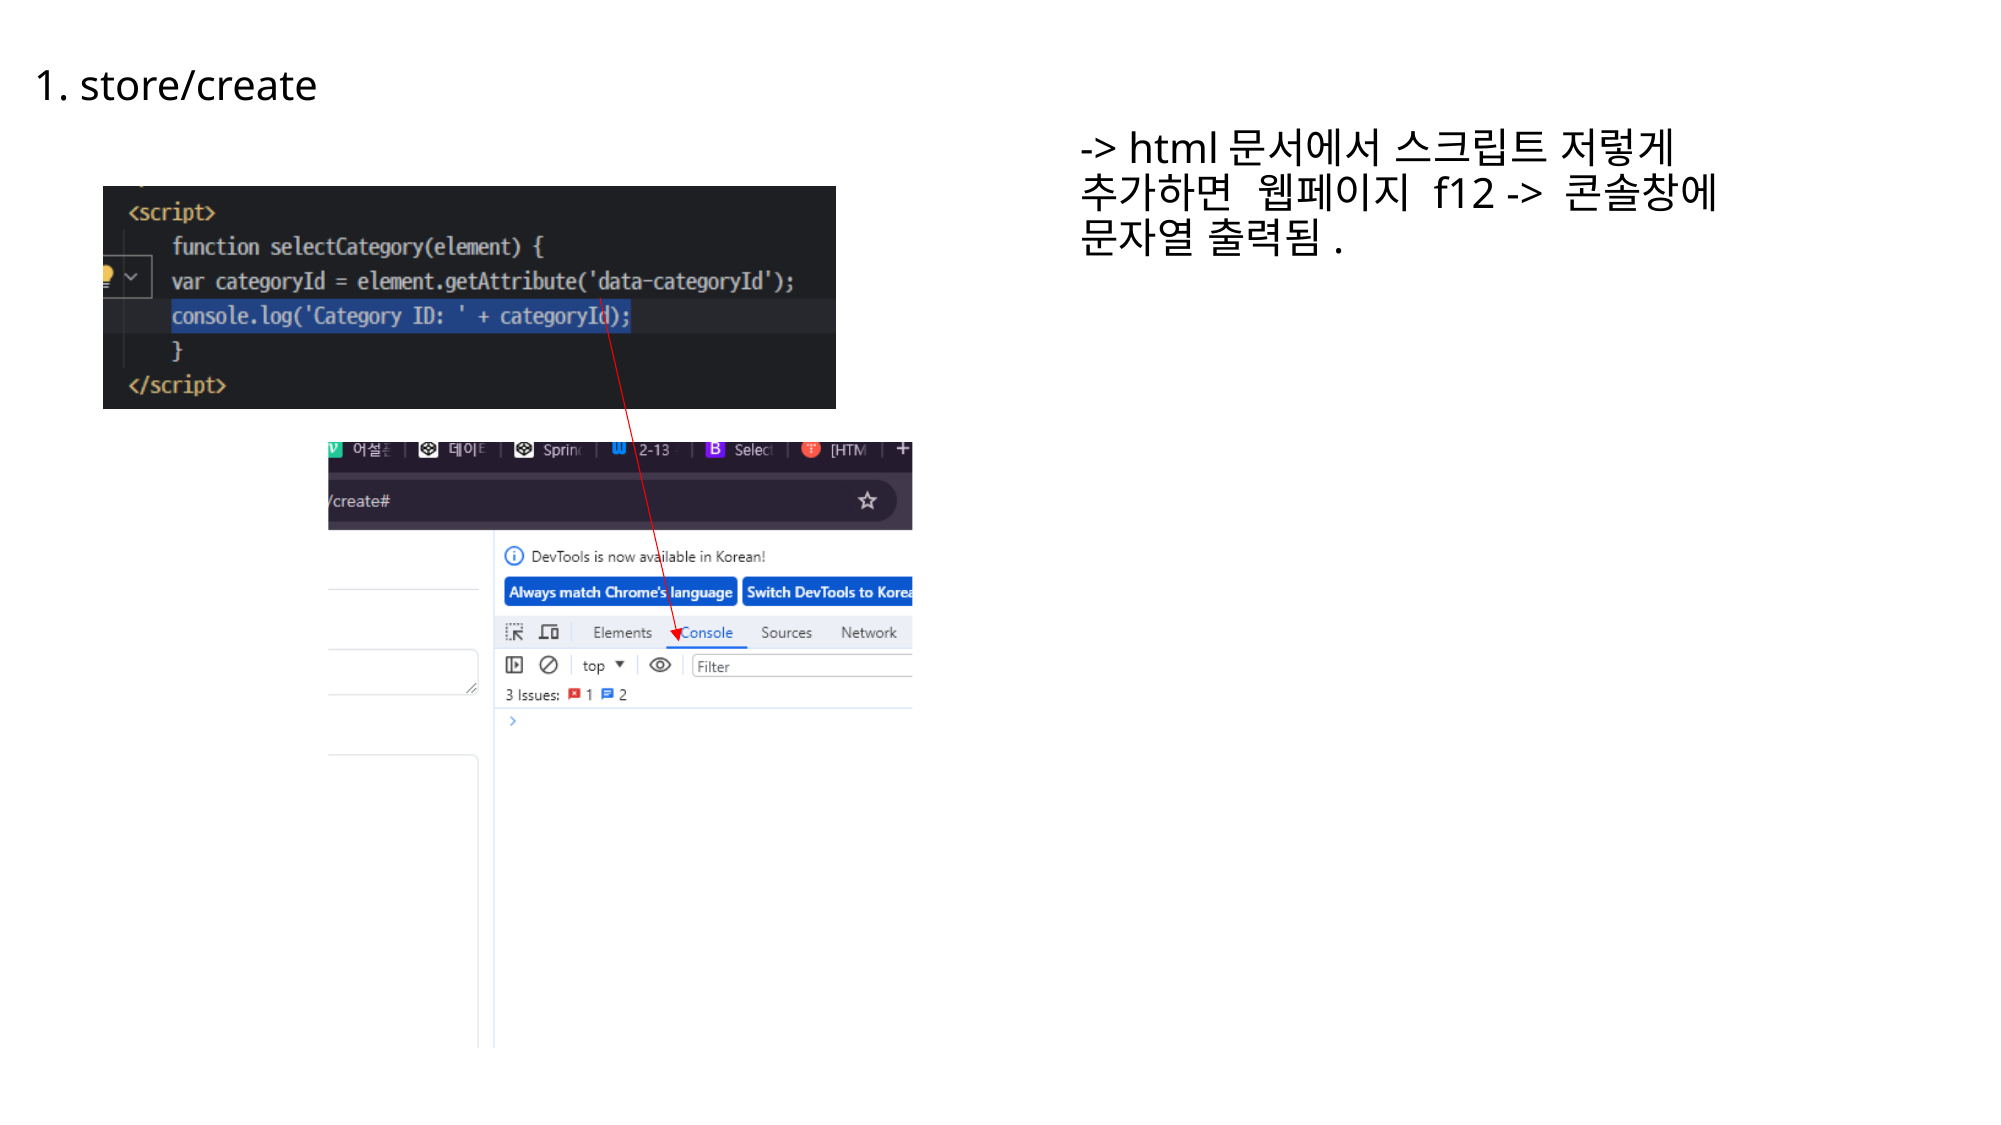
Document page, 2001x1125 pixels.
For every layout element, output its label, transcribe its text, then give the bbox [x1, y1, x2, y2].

picture [103, 186, 837, 409]
list -> html문서에서 스크립트 저렇게 추가하면 웹페이지 f12 -> 콘솔창에 문자열 출력됨. [1065, 120, 1845, 1030]
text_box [599, 297, 679, 642]
picture [328, 442, 913, 1048]
title 1. store/create [19, 13, 1976, 116]
